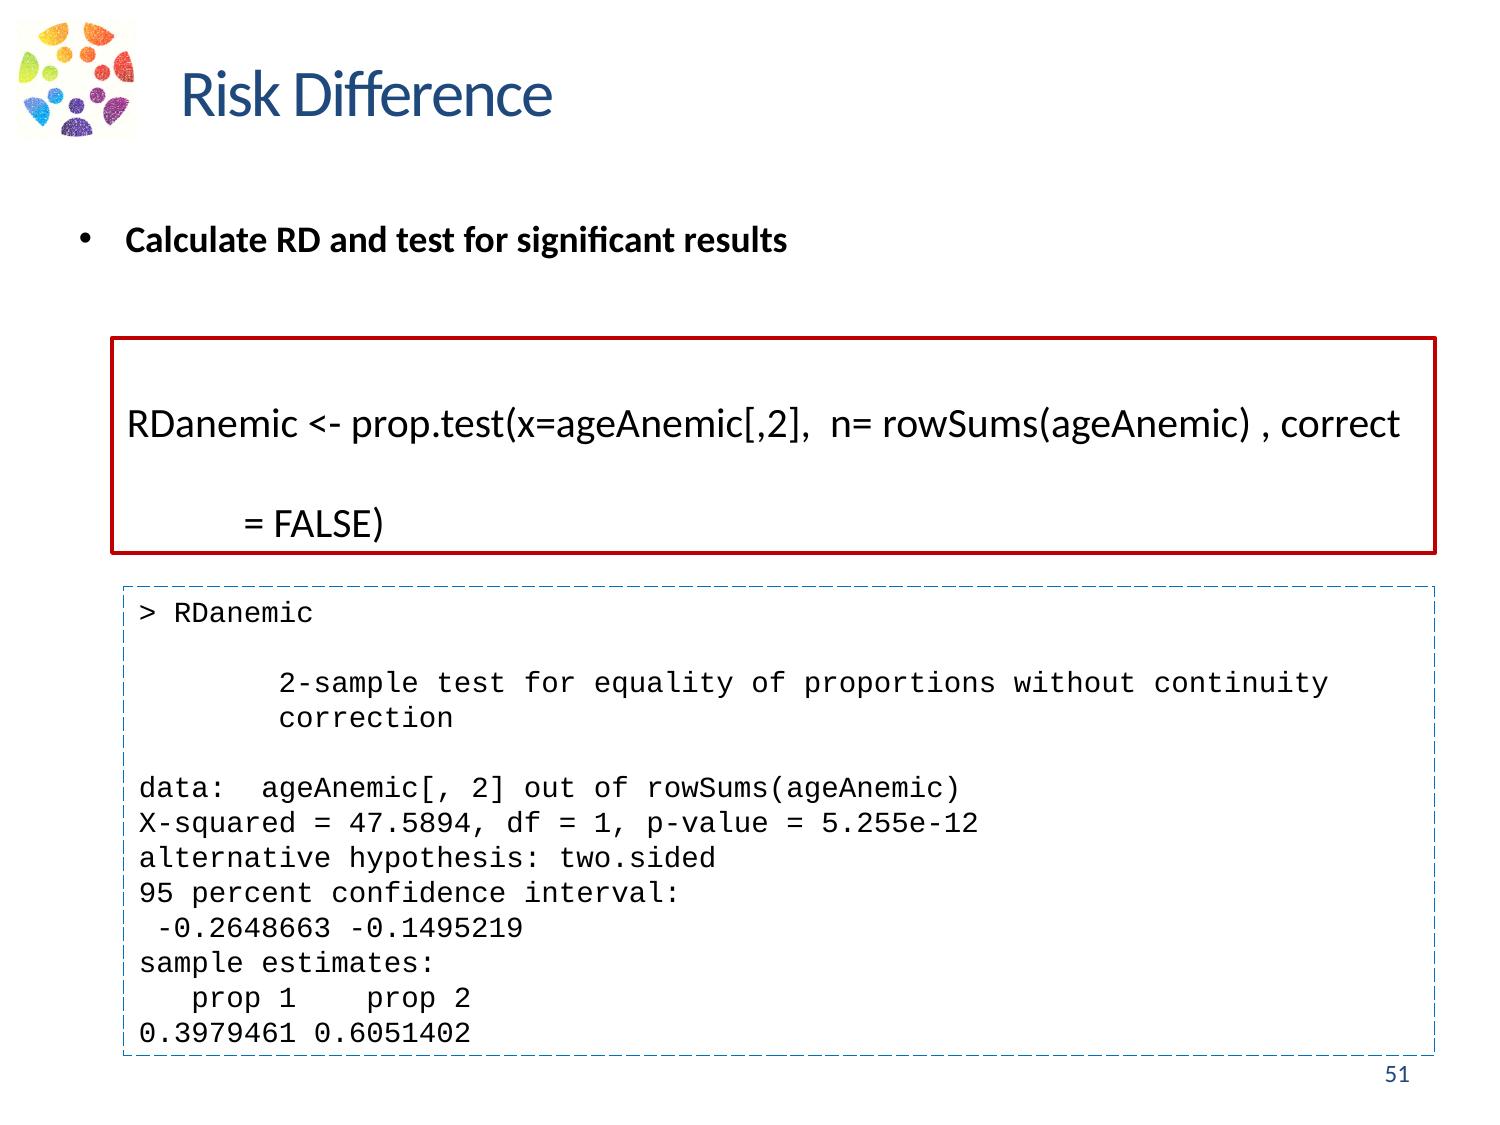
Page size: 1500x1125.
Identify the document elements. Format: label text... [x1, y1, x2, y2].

slide_number 51 [1074, 1056, 1425, 1103]
text_box RDanemic <- prop.test(x=ageAnemic[,2], n= rowSums(ageAnemic) , correct = FALSE) [112, 338, 1435, 553]
text_box Calculate RD and test for significant results [64, 208, 1000, 268]
text_box > RDanemic 2-sample test for equality of proportions without continuity correction data: ageAnemic[, 2] out of rowSums(ageAnemic) X-squared = 47.5894, df = 1, p-value = 5.255e-12 alternative hypothesis: two.sided 95 percent confidence interval: -0.2648663 -0.1495219 sample estimates: prop 1 prop 2 0.3979461 0.6051402 [123, 586, 1435, 1056]
picture [16, 19, 136, 139]
text_box Risk Difference [165, 42, 1394, 148]
